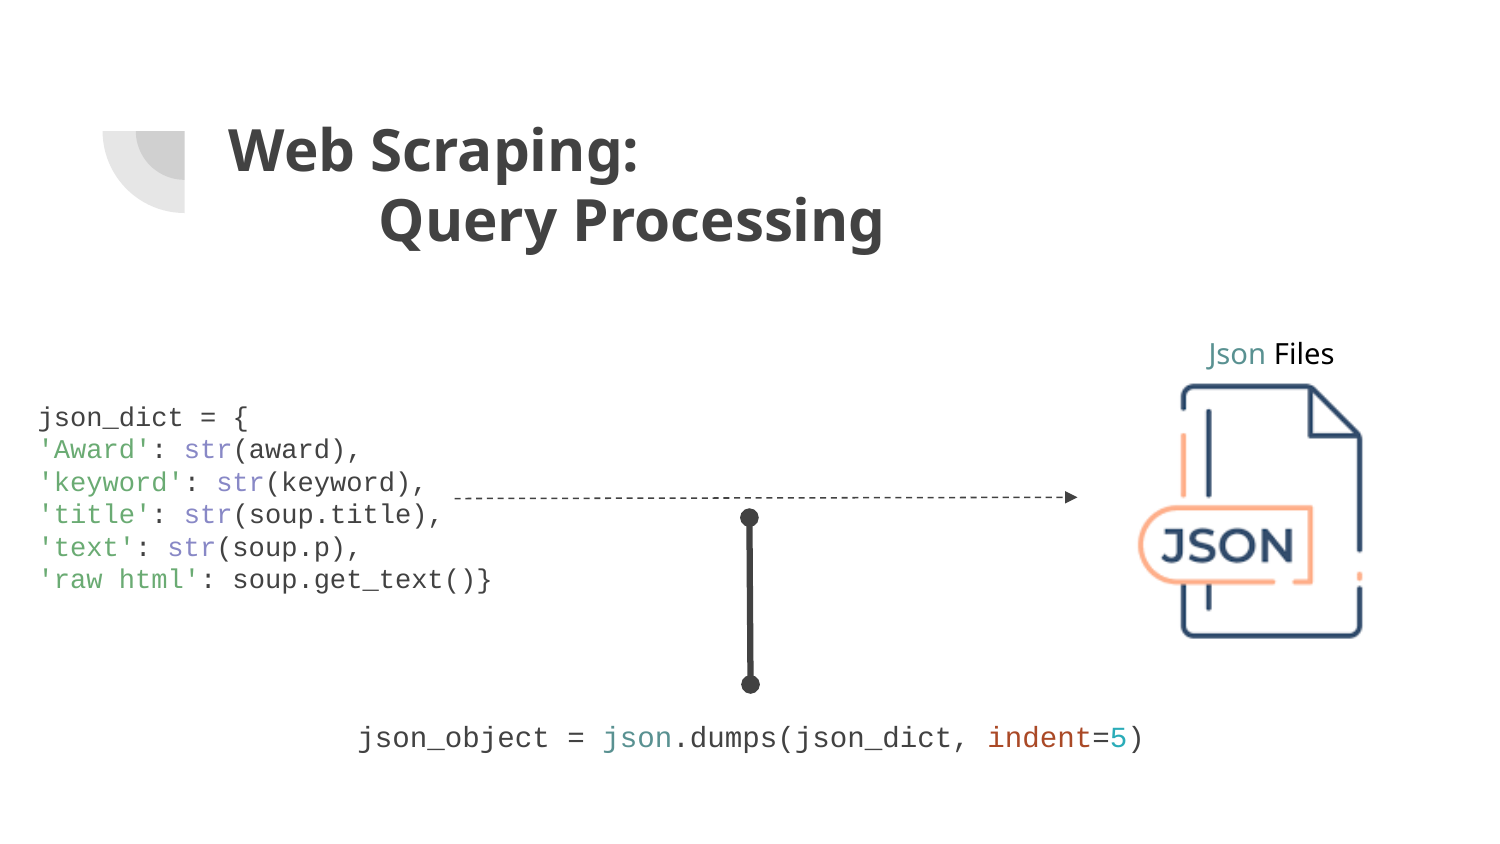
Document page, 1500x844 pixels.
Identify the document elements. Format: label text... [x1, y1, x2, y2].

text_box json_dict = { 'Award': str(award), 'keyword': str(keyword), 'title': str(soup.title), 'text': str(soup.p), 'raw html': soup.get_text()} [22, 384, 553, 610]
title Web Scraping: Query Processing [213, 98, 1368, 280]
picture [1058, 319, 1443, 704]
text_box json_object = json.dumps(json_dict, indent=5) [342, 703, 1190, 769]
